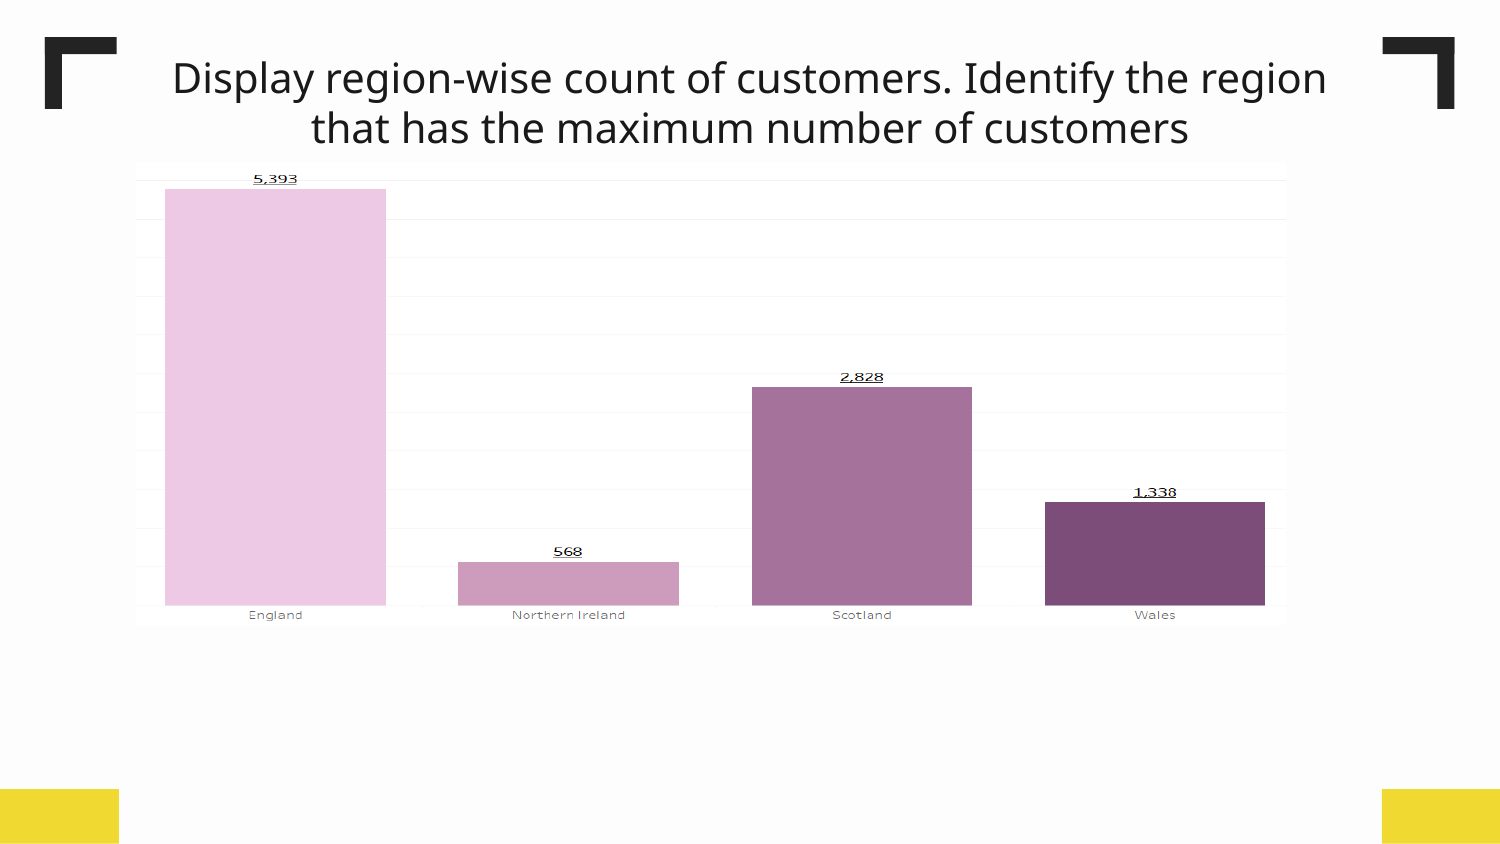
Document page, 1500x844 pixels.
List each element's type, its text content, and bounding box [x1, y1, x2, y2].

picture [136, 163, 1286, 625]
title Display region-wise count of customers. Identify the region that has the maximum number of customers [118, 36, 1382, 131]
